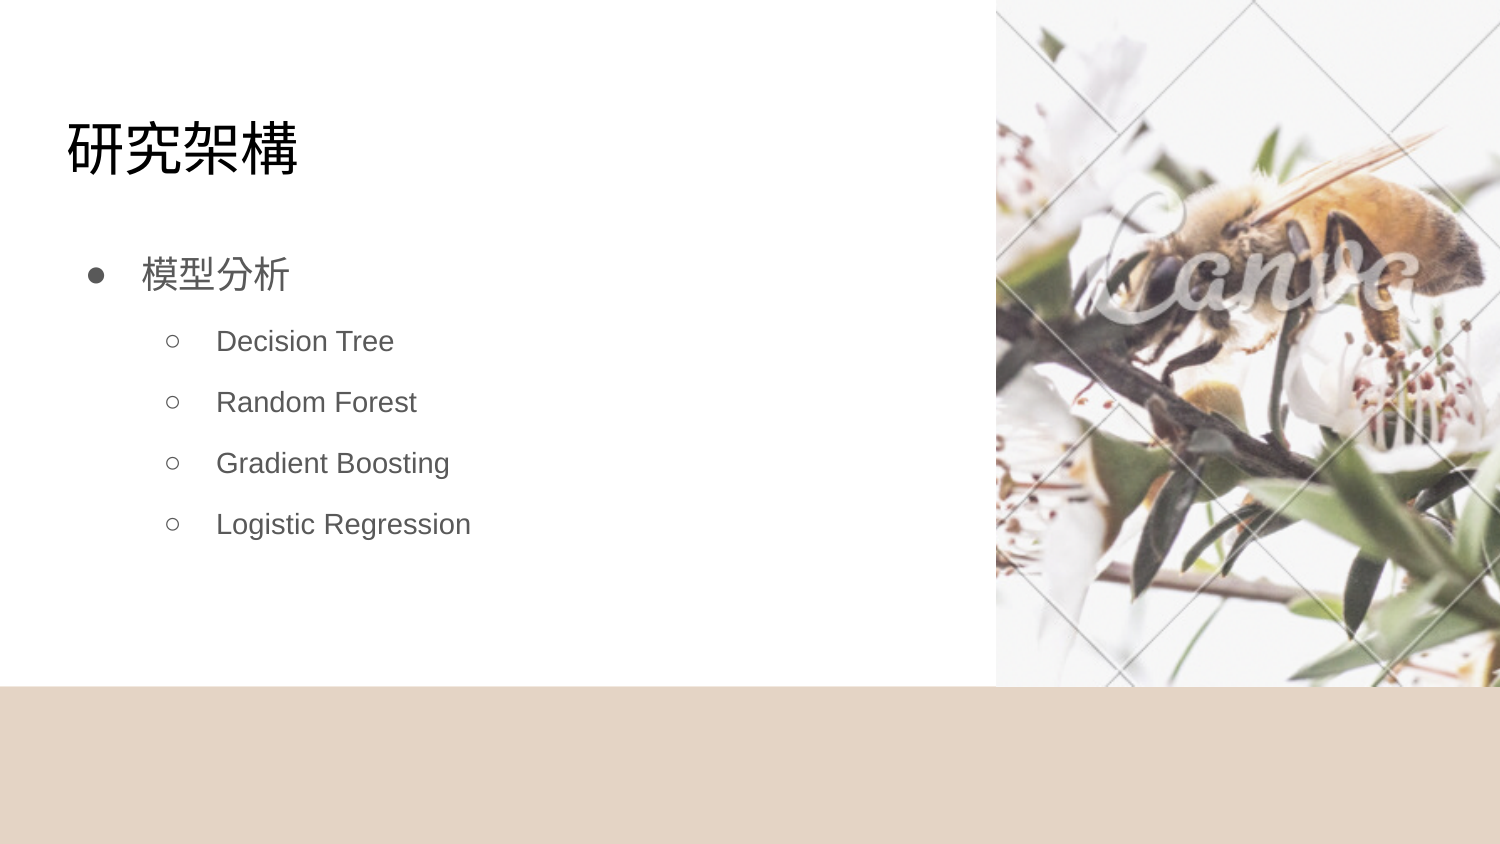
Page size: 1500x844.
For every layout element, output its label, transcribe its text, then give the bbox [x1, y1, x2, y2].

title 研究架構 [51, 97, 574, 191]
picture [0, 0, 1500, 844]
list 模型分析 Decision Tree Random Forest Gradient Boosting Logistic Regression [51, 229, 925, 684]
